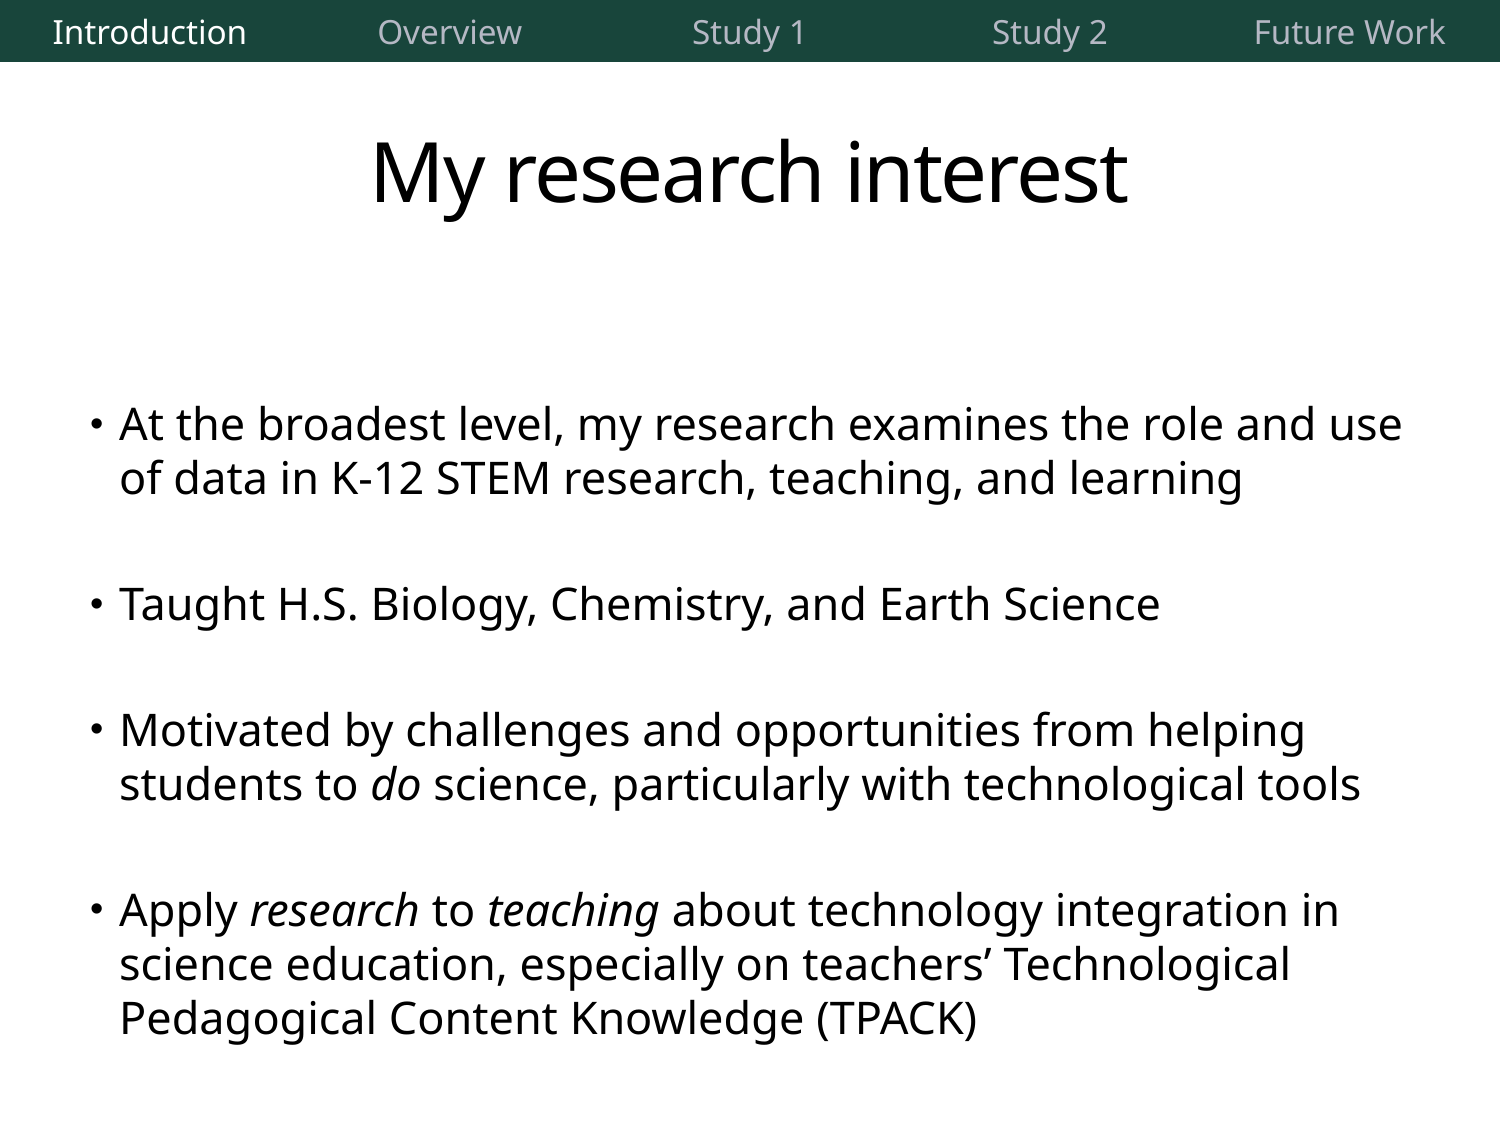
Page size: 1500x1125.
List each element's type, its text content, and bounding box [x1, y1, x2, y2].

table_header Future Work [1200, 0, 1500, 62]
title My research interest [75, 87, 1425, 250]
list At the broadest level, my research examines the role and use of data in K-12 STEM research, teaching, and learning Taught H.S. Biology, Chemistry, and Earth Science Motivated by challenges and opportunities from helping students to do science, particularly with technological tools Apply research to teaching about technology integration in science education, especially on teachers’ Technological Pedagogical Content Knowledge (TPACK) [75, 262, 1425, 1063]
table_header Study 1 [600, 0, 900, 62]
table_header Introduction [0, 0, 300, 62]
table_header Overview [300, 0, 600, 62]
table_header Study 2 [900, 0, 1200, 62]
